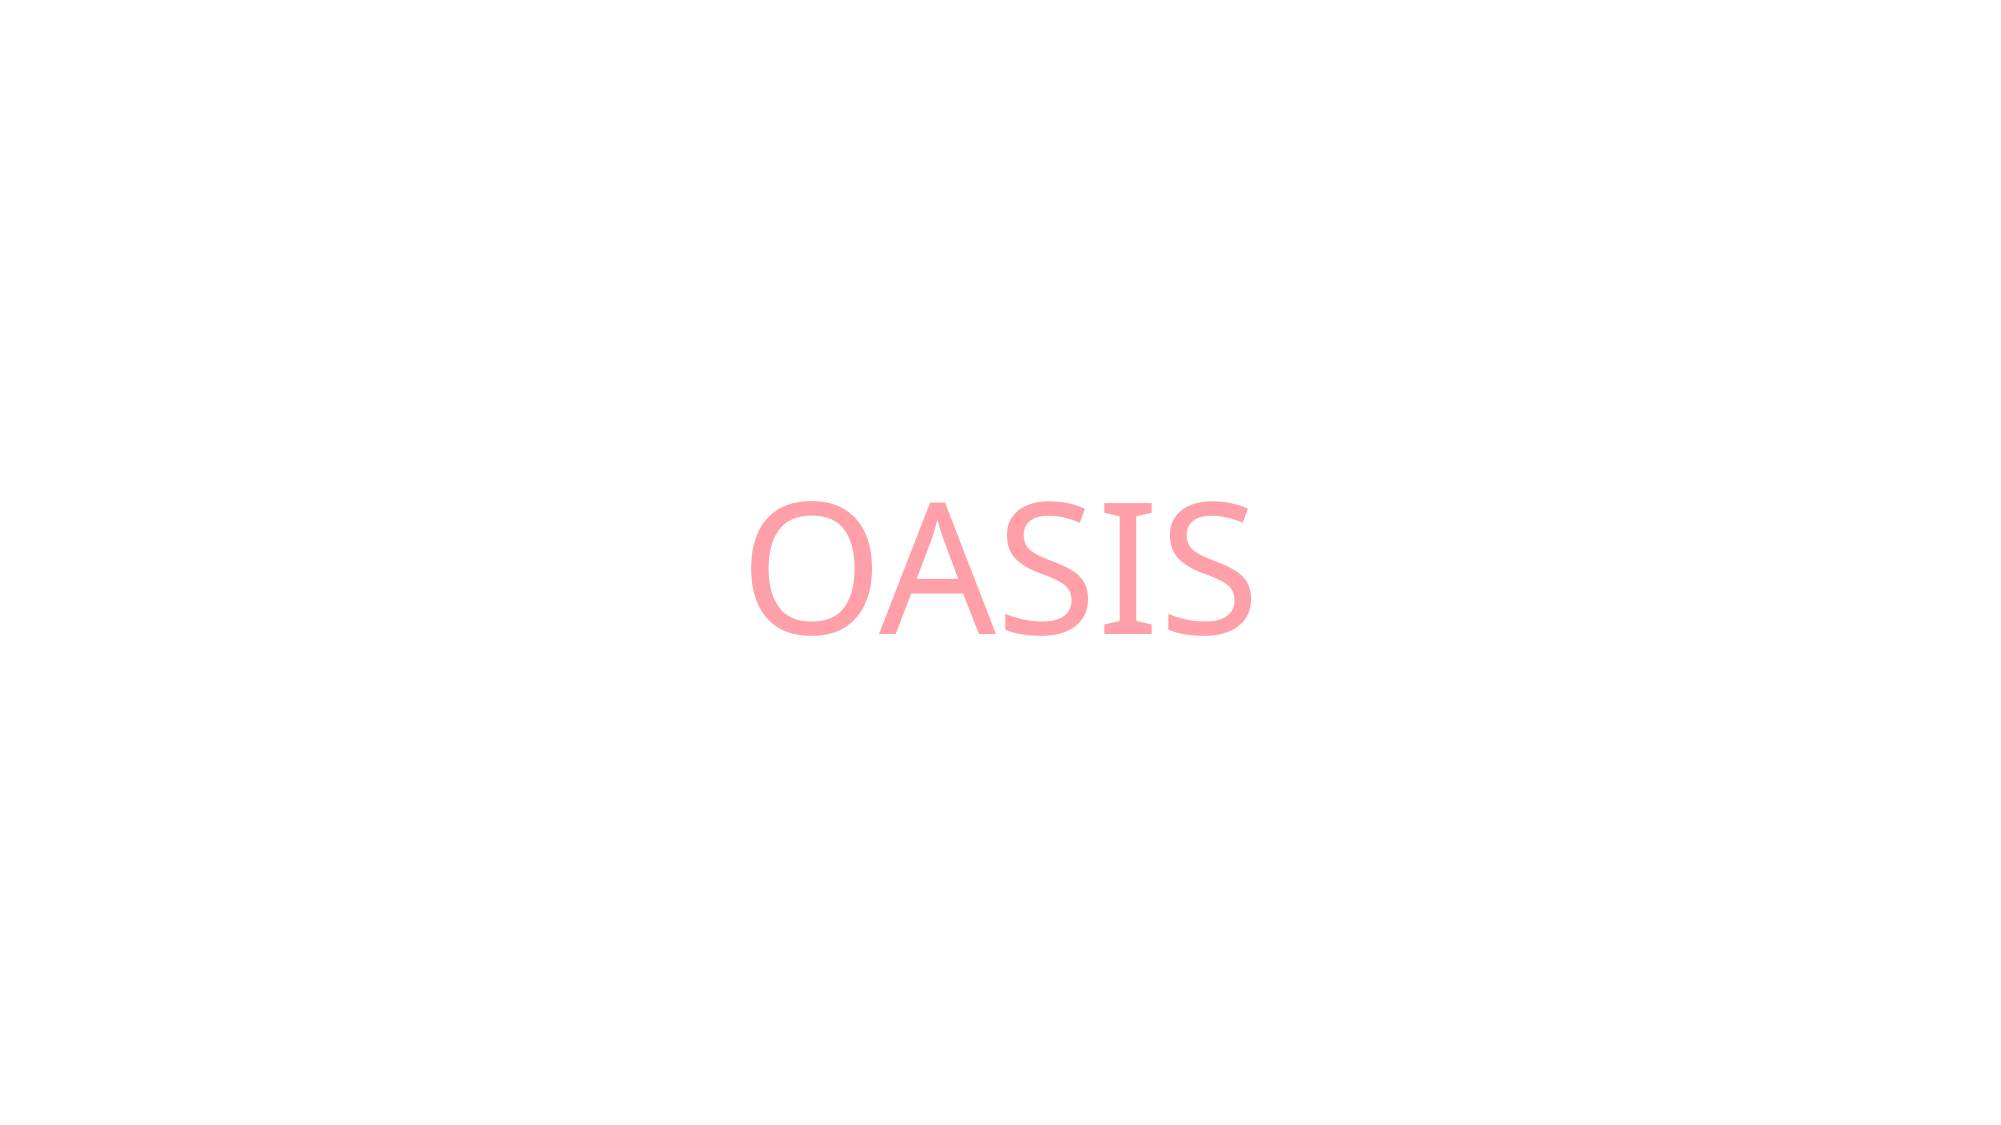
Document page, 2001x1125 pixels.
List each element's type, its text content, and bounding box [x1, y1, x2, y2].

text_box OASIS [725, 443, 1275, 679]
